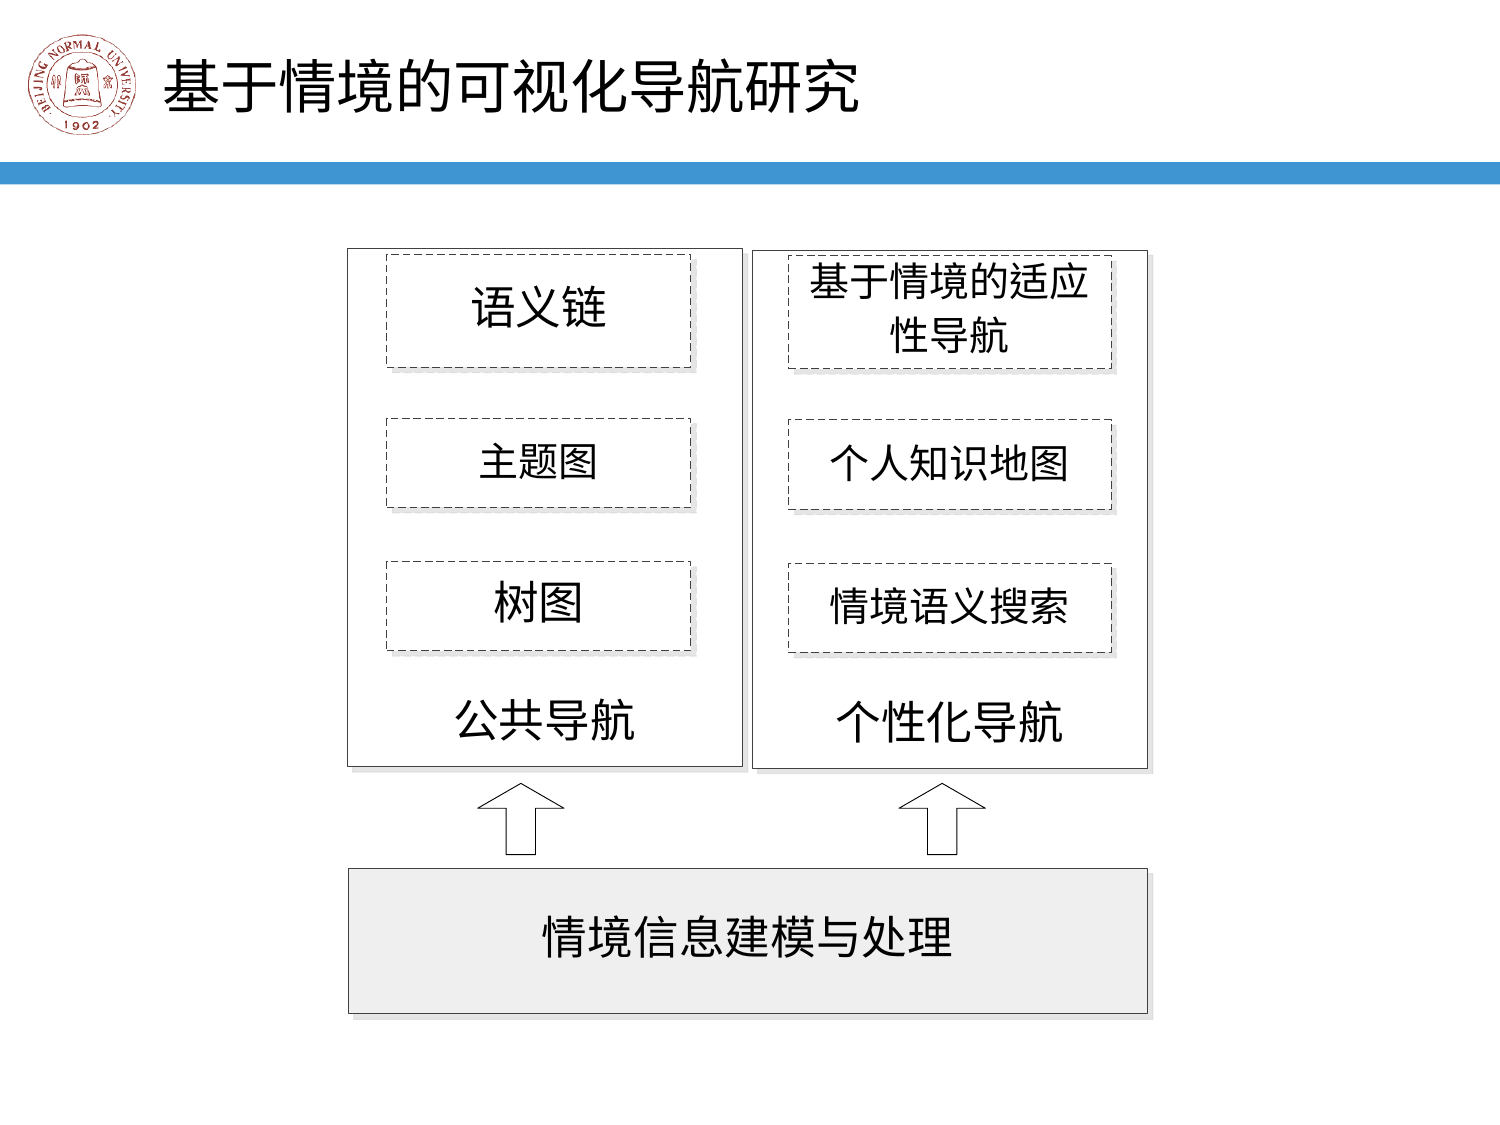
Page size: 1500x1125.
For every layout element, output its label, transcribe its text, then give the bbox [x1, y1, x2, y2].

text_box 基于情境的可视化导航研究 [147, 42, 1117, 127]
picture [28, 34, 136, 135]
picture [341, 243, 1158, 1025]
